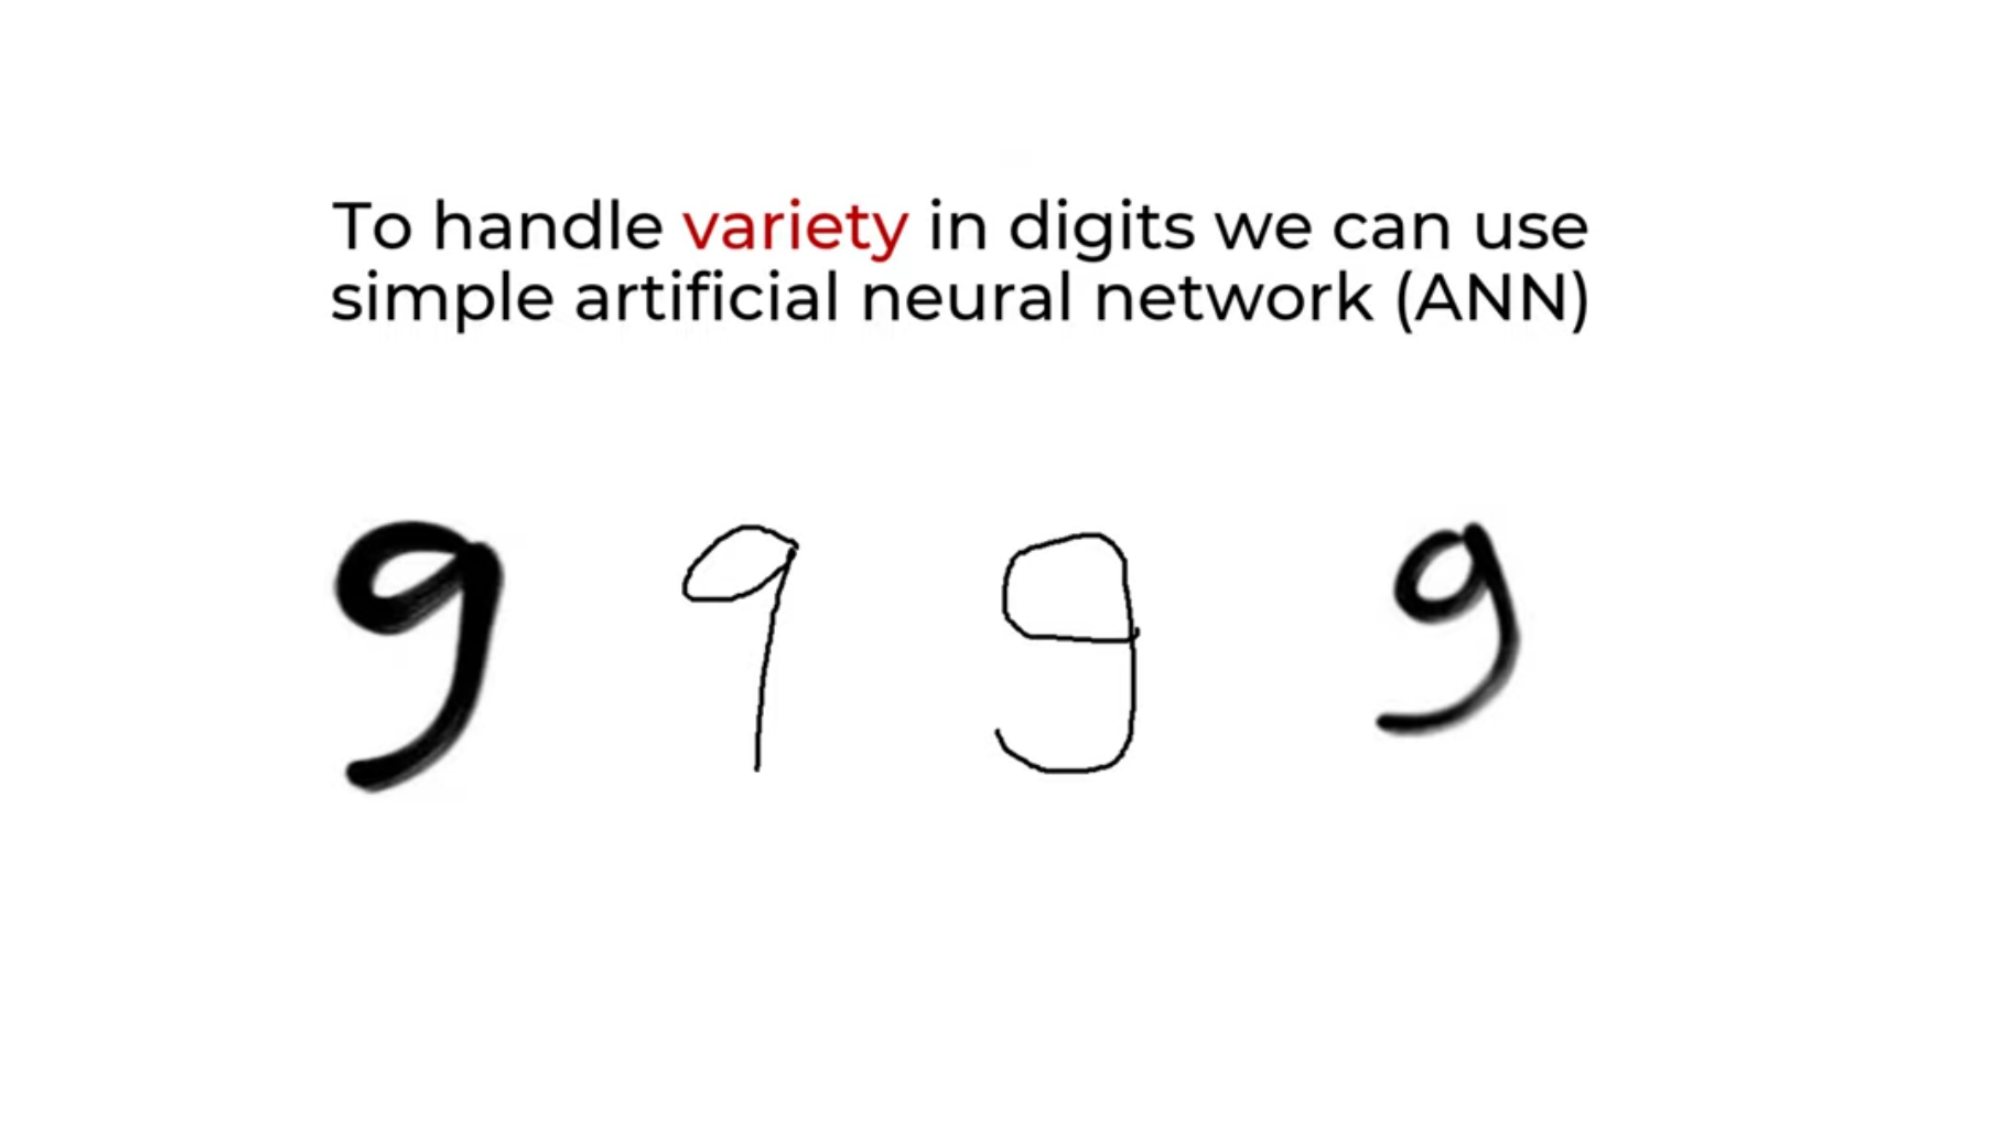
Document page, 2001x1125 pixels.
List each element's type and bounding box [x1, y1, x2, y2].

picture [203, 149, 1703, 976]
